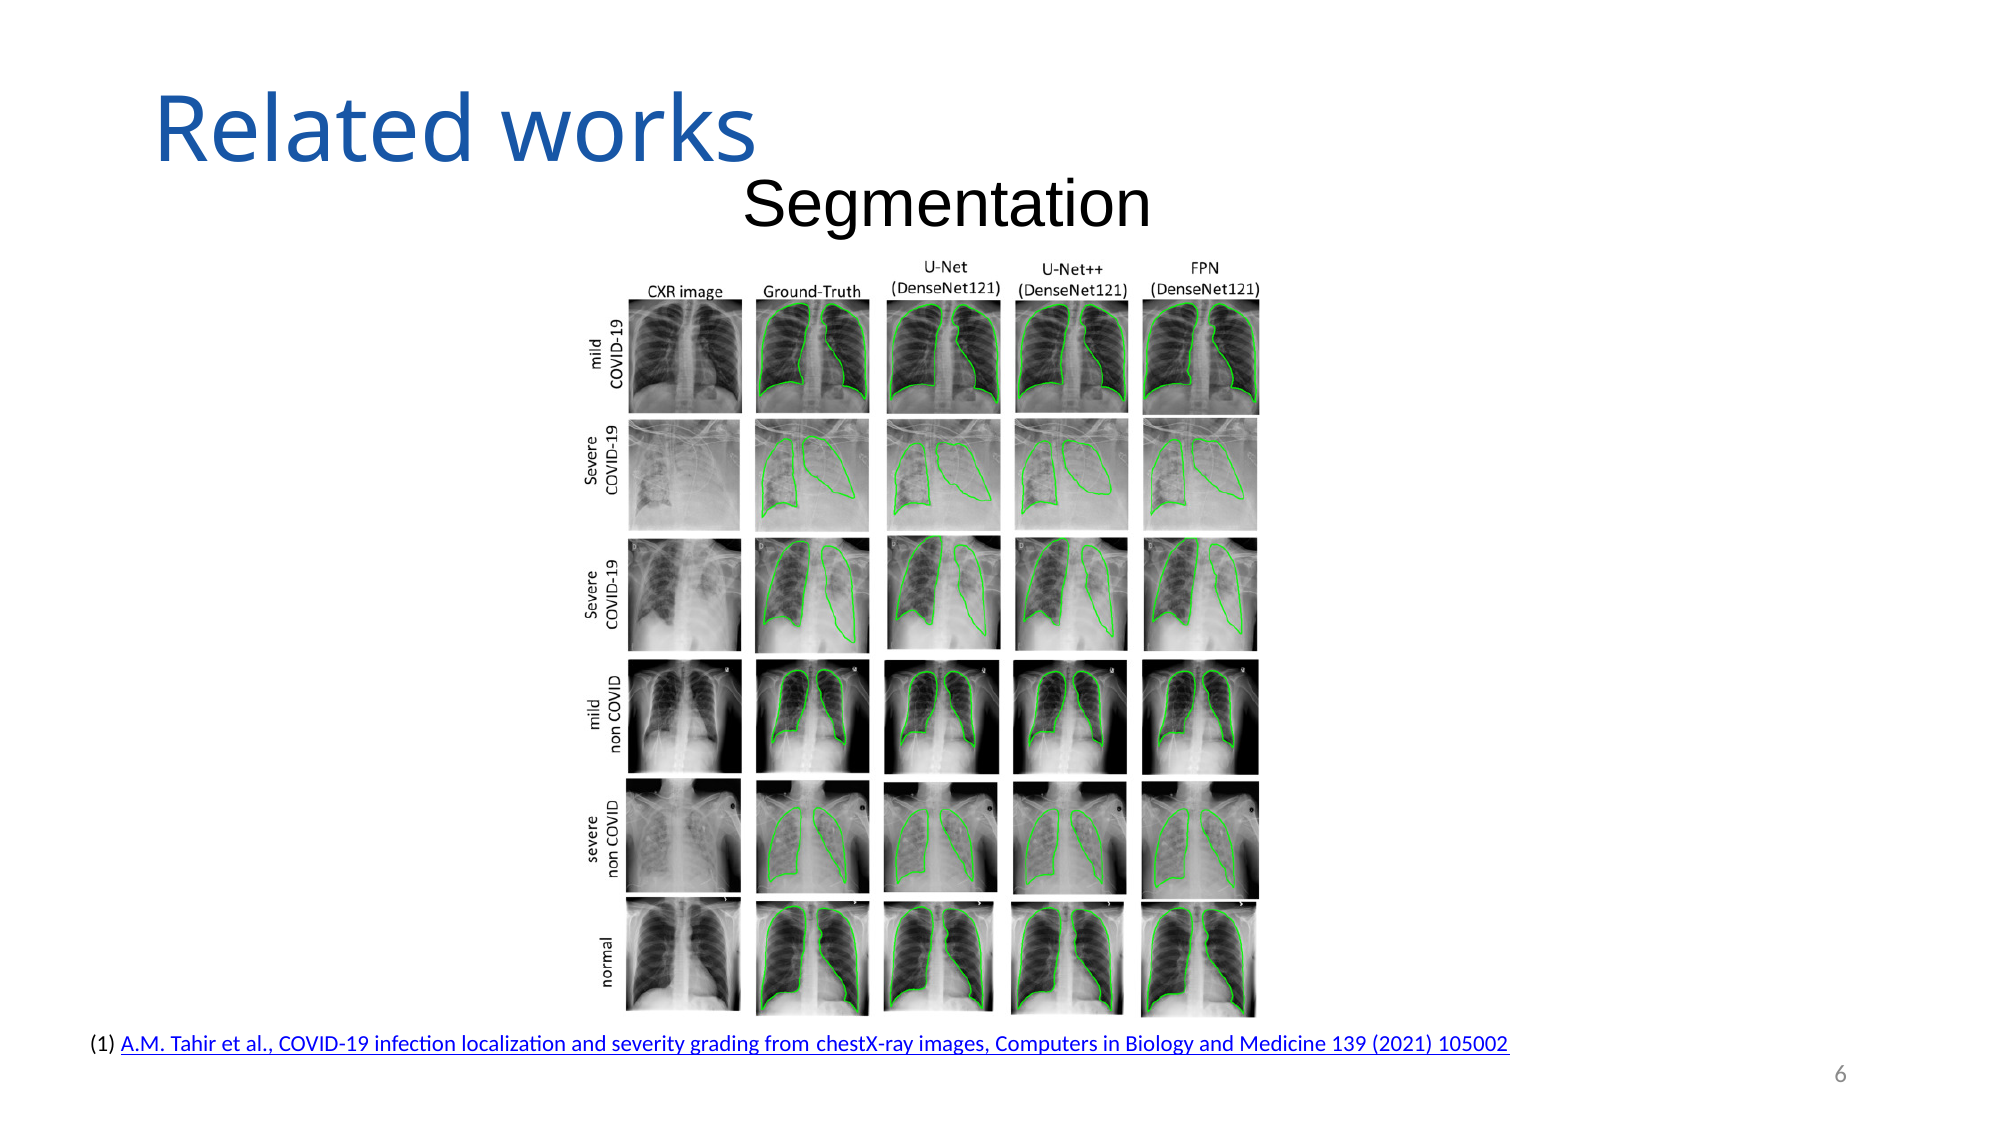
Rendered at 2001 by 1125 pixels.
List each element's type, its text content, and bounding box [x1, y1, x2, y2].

text_box 6 [1412, 1064, 1862, 1103]
text_box Segmentation [727, 152, 1193, 247]
picture [583, 259, 1260, 1018]
text_box (1) A.M. Tahir et al., COVID-19 infection localization and severity grading from chestX-ray images, Computers in Biology and Medicine 139 (2021) 105002 [75, 1021, 1935, 1064]
text_box Related works [137, 22, 1862, 240]
